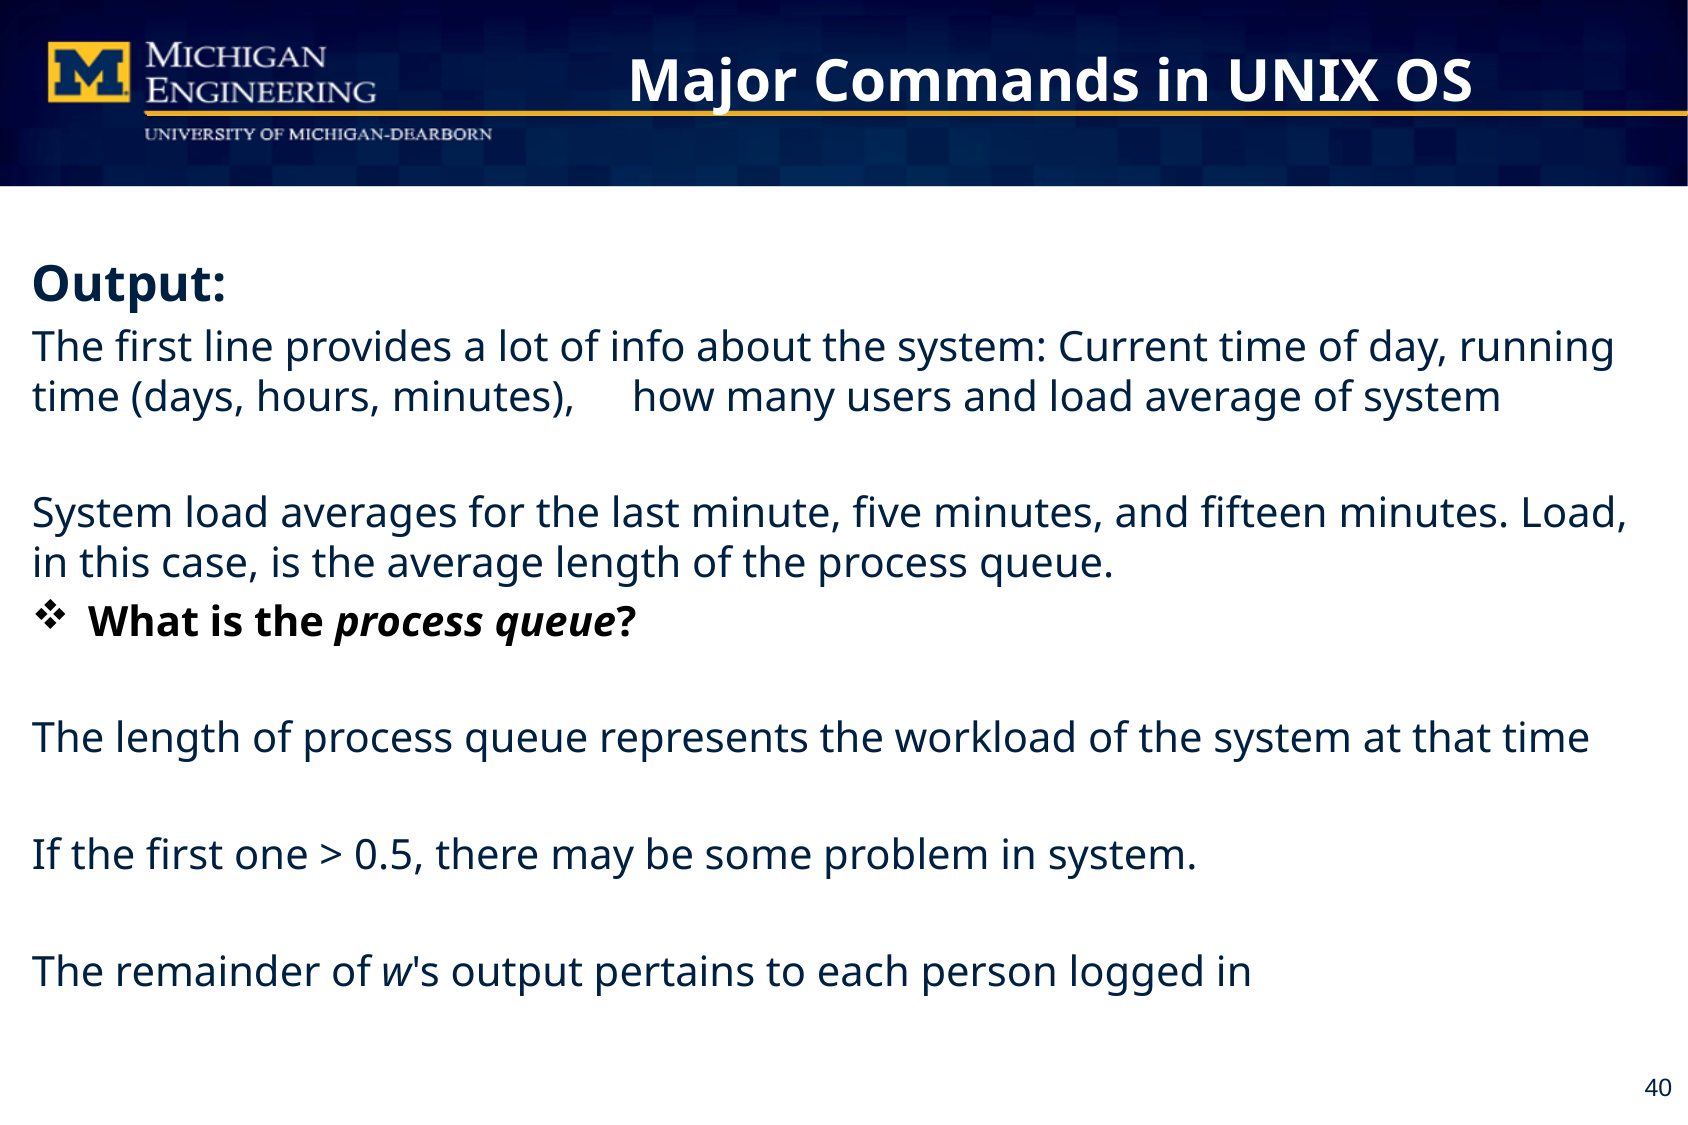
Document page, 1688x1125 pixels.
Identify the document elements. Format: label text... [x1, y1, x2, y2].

picture [0, 0, 1688, 1125]
title Major Commands in UNIX OS [432, 36, 1669, 133]
list Output: The first line provides a lot of info about the system: Current time of day, running time (days, hours, minutes), how many users and load average of system System load averages for the last minute, five minutes, and fifteen minutes. Load, in this case, is the average length of the process queue. What is the process queue? The length of process queue represents the workload of the system at that time If the first one > 0.5, there may be some problem in system. The remainder of w's output pertains to each person logged in [17, 243, 1669, 945]
slide_number 40 [1293, 1046, 1688, 1125]
